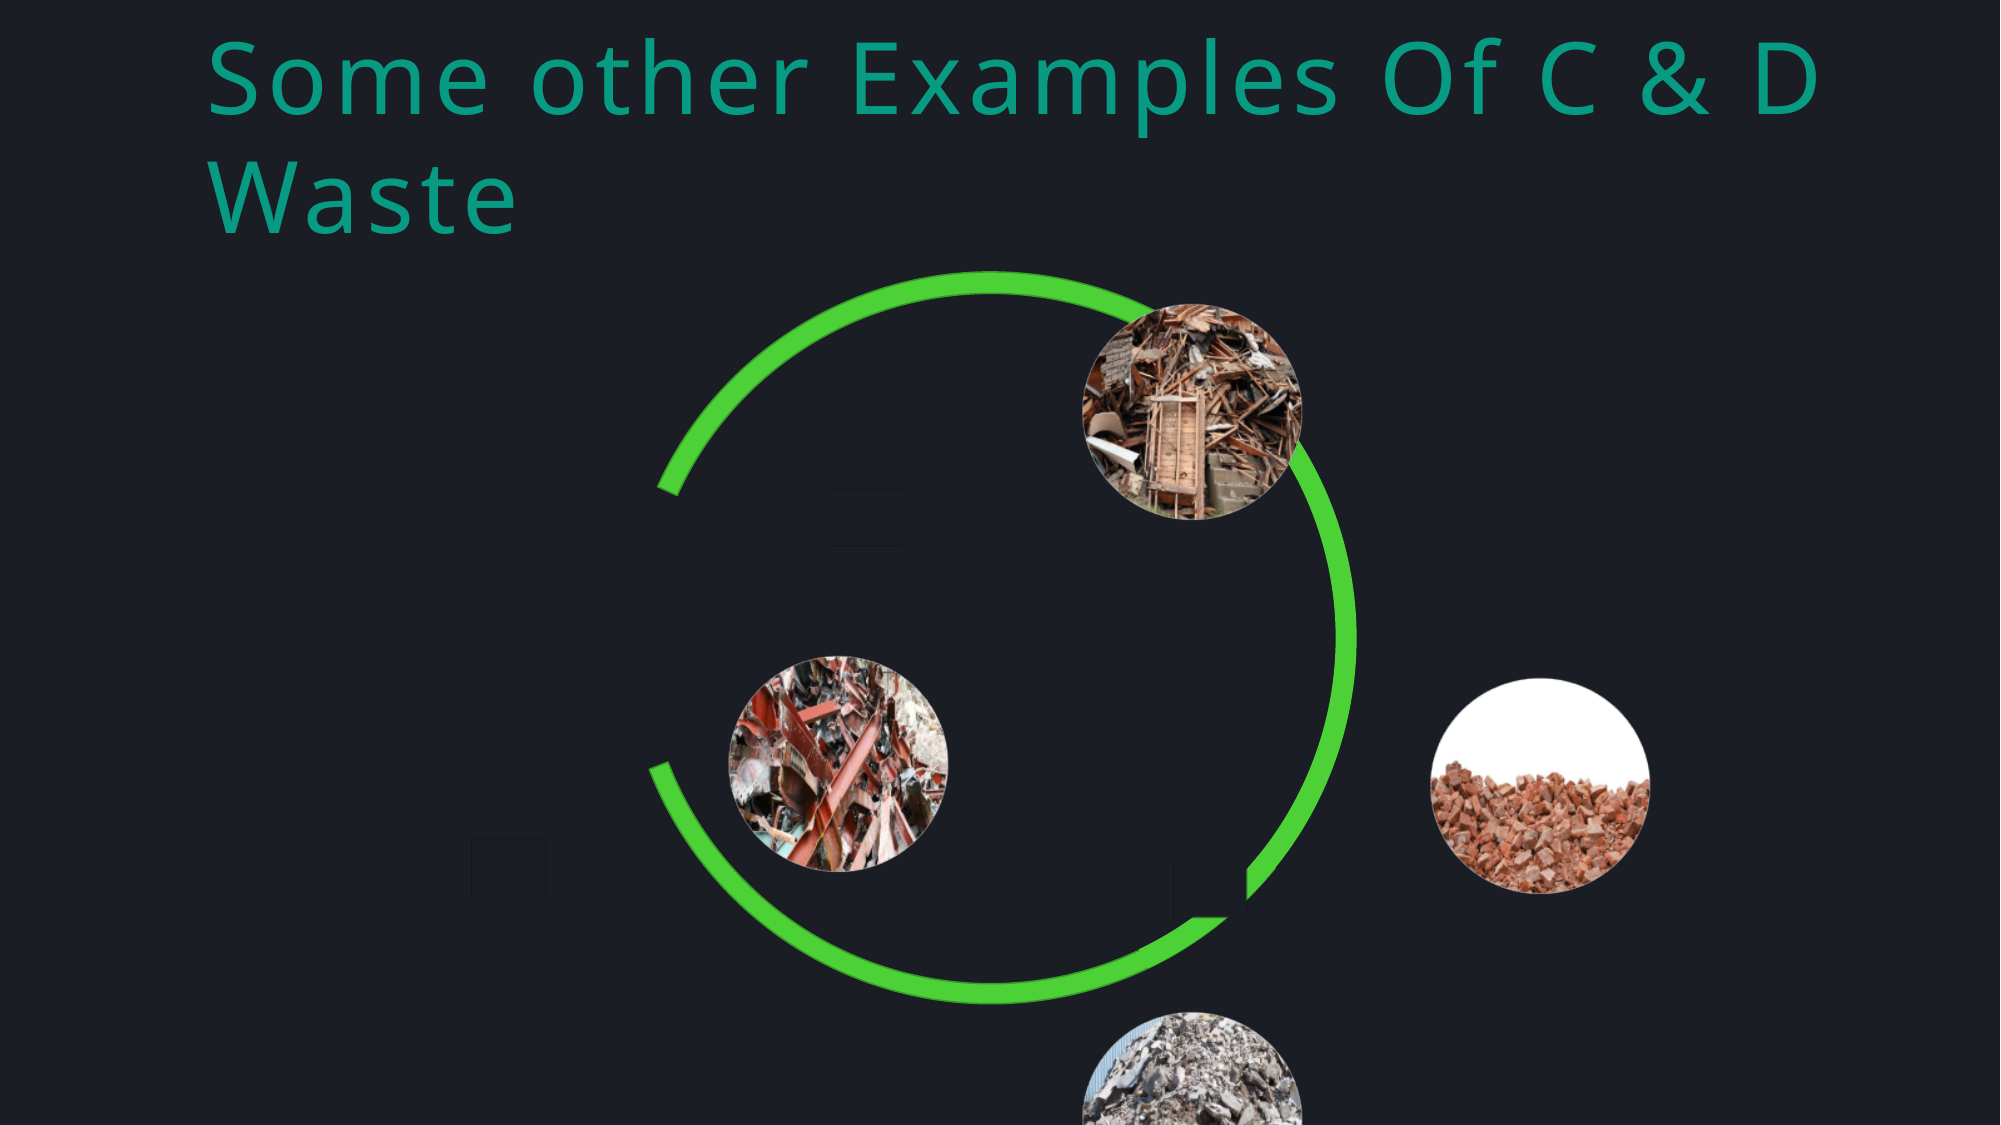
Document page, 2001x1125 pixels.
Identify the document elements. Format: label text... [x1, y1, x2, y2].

text_box Some other Examples Of C & D Waste [206, 14, 1862, 255]
picture [1454, 645, 1657, 927]
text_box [251, 135, 1454, 1125]
